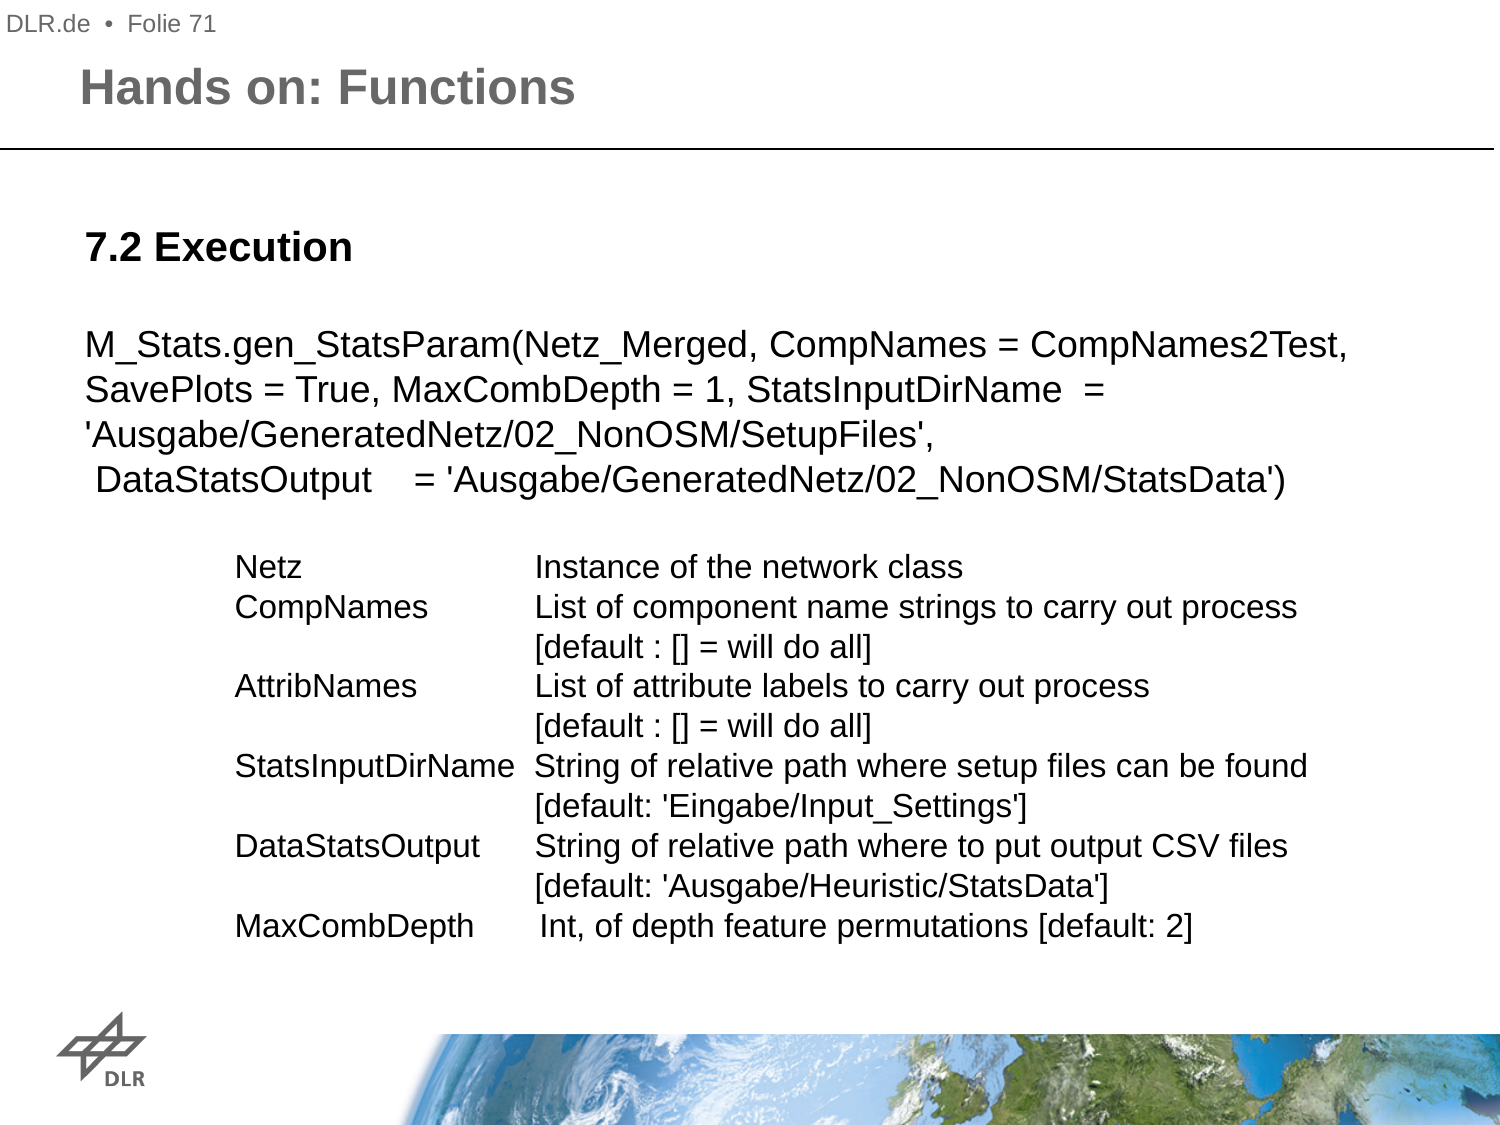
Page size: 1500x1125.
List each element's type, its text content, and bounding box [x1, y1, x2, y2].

picture [0, 1007, 1500, 1125]
text_box 7.2 Execution M_Stats.gen_StatsParam(Netz_Merged, CompNames = CompNames2Test, SavePlots = True, MaxCombDepth = 1, StatsInputDirName = 'Ausgabe/GeneratedNetz/02_NonOSM/SetupFiles', DataStatsOutput = 'Ausgabe/GeneratedNetz/02_NonOSM/StatsData') Netz Instance of the network class CompNames List of component name strings to carry out process [default : [] = will do all] AttribNames List of attribute labels to carry out process [default : [] = will do all] StatsInputDirName String of relative path where setup files can be found [default: 'Eingabe/Input_Settings'] DataStatsOutput String of relative path where to put output CSV files [default: 'Ausgabe/Heuristic/StatsData'] MaxCombDepth Int, of depth feature permutations [default: 2] [84, 219, 1459, 990]
text_box Hands on: Functions [79, 54, 1421, 138]
slide_number DLR.de • Folie 71 [5, 7, 263, 30]
